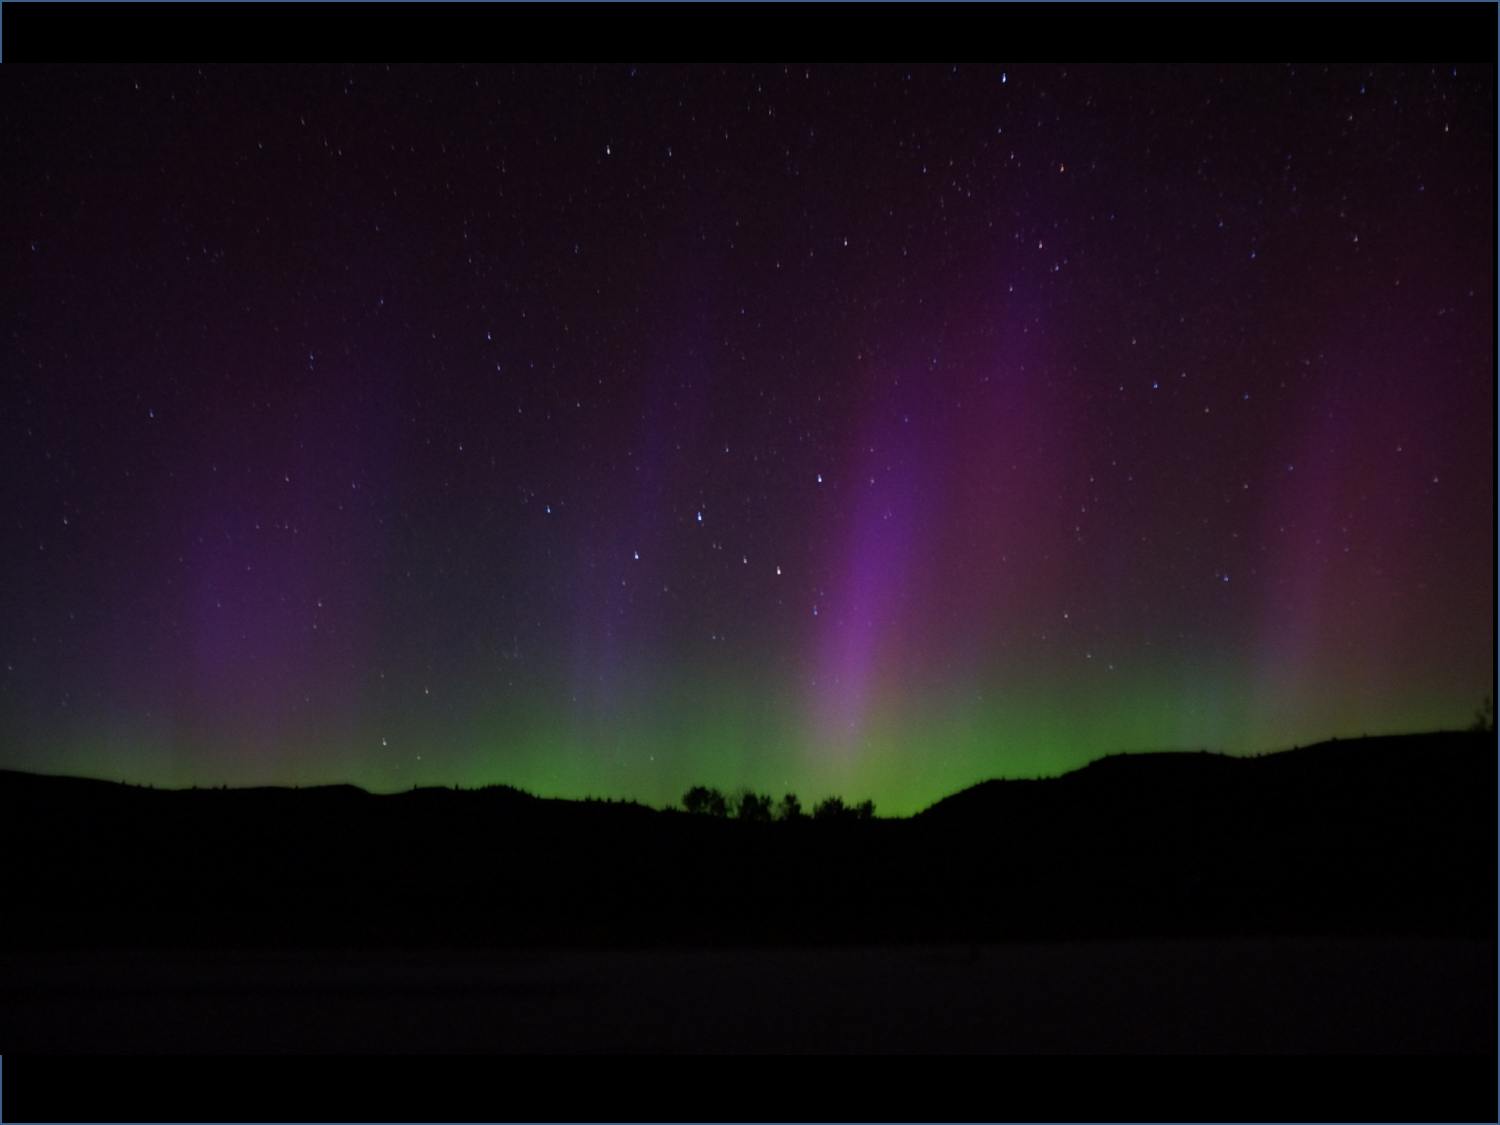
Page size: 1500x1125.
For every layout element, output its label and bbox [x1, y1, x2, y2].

text_box [0, 0, 1500, 1125]
picture [0, 62, 1493, 1056]
